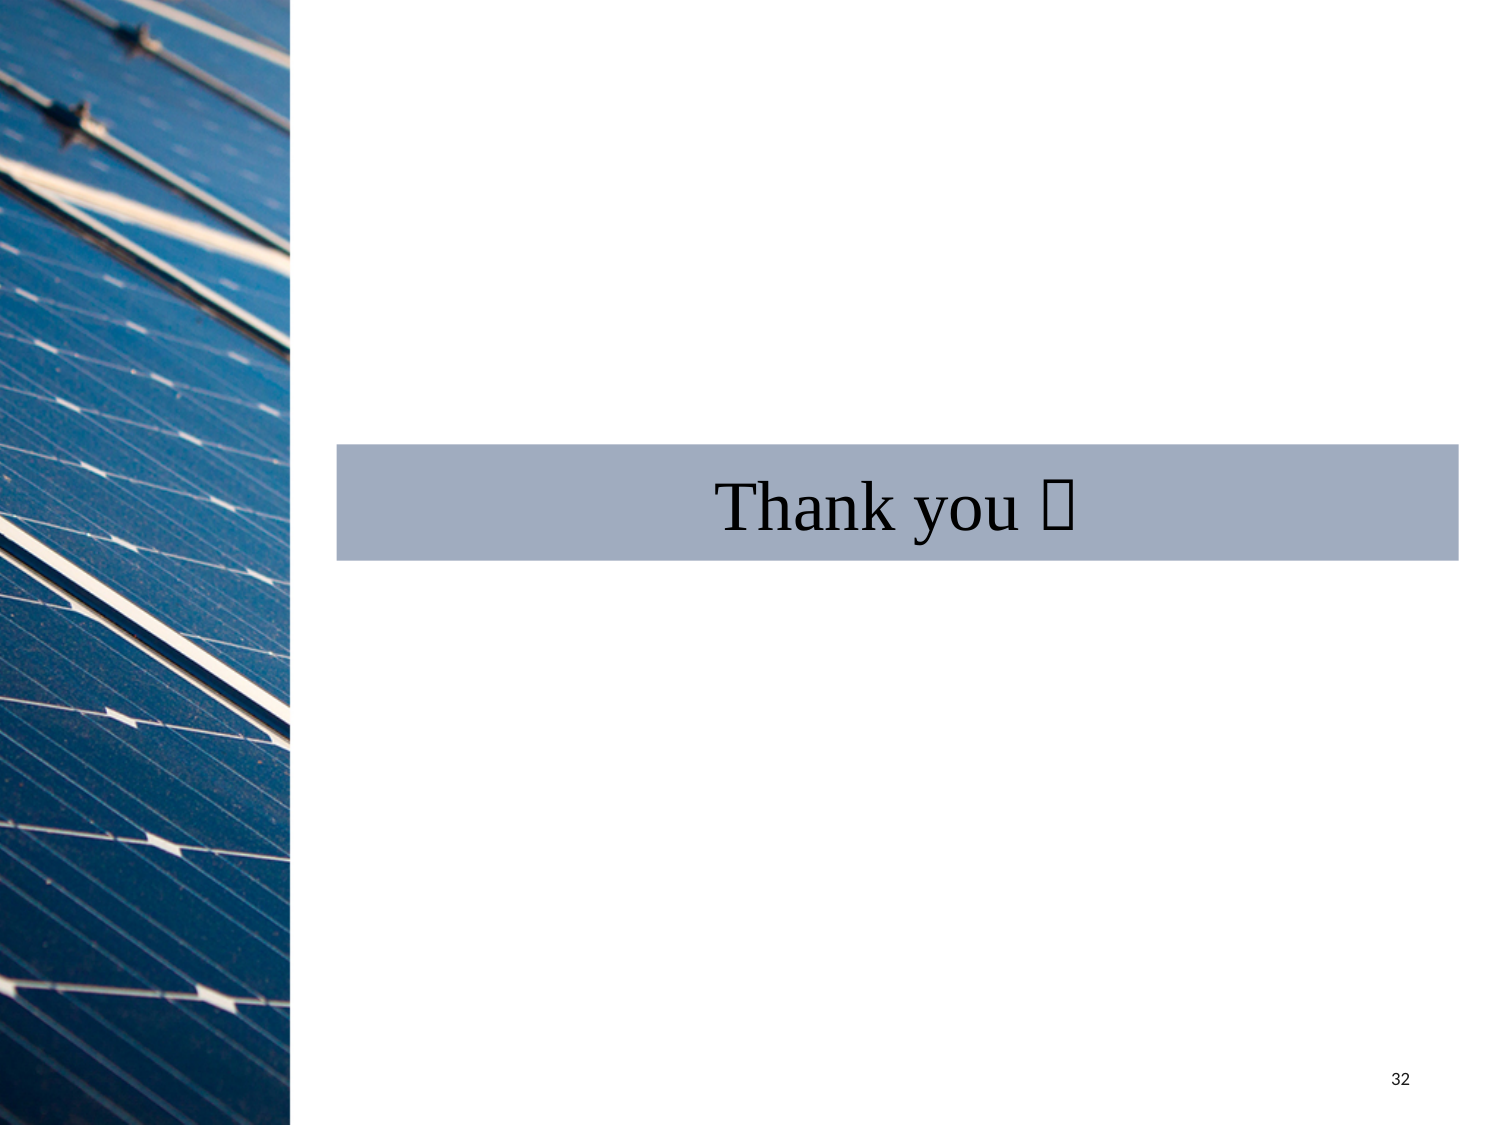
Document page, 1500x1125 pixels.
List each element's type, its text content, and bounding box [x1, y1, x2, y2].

slide_number 32 [1074, 1058, 1425, 1103]
title Thank you  [336, 444, 1459, 561]
picture [0, 0, 1500, 1125]
